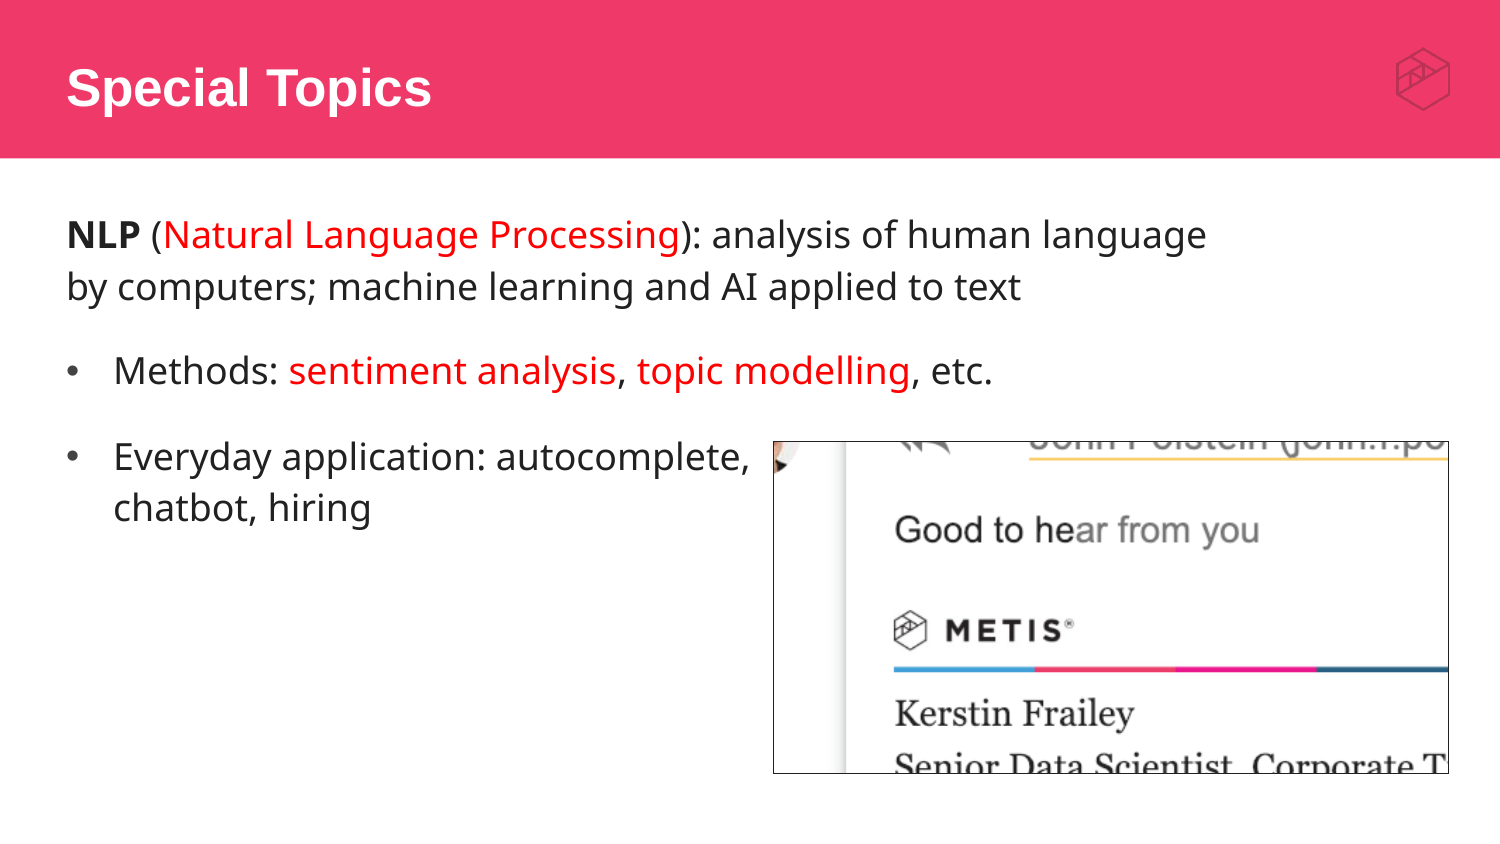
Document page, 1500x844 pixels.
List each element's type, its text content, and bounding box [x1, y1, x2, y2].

title Special Topics [50, 37, 1450, 133]
list NLP (Natural Language Processing): analysis of human language by computers; machine learning and AI applied to text Methods: sentiment analysis, topic modelling, etc. Everyday application: autocomplete, chatbot, hiring [50, 188, 1248, 750]
picture [773, 440, 1450, 774]
